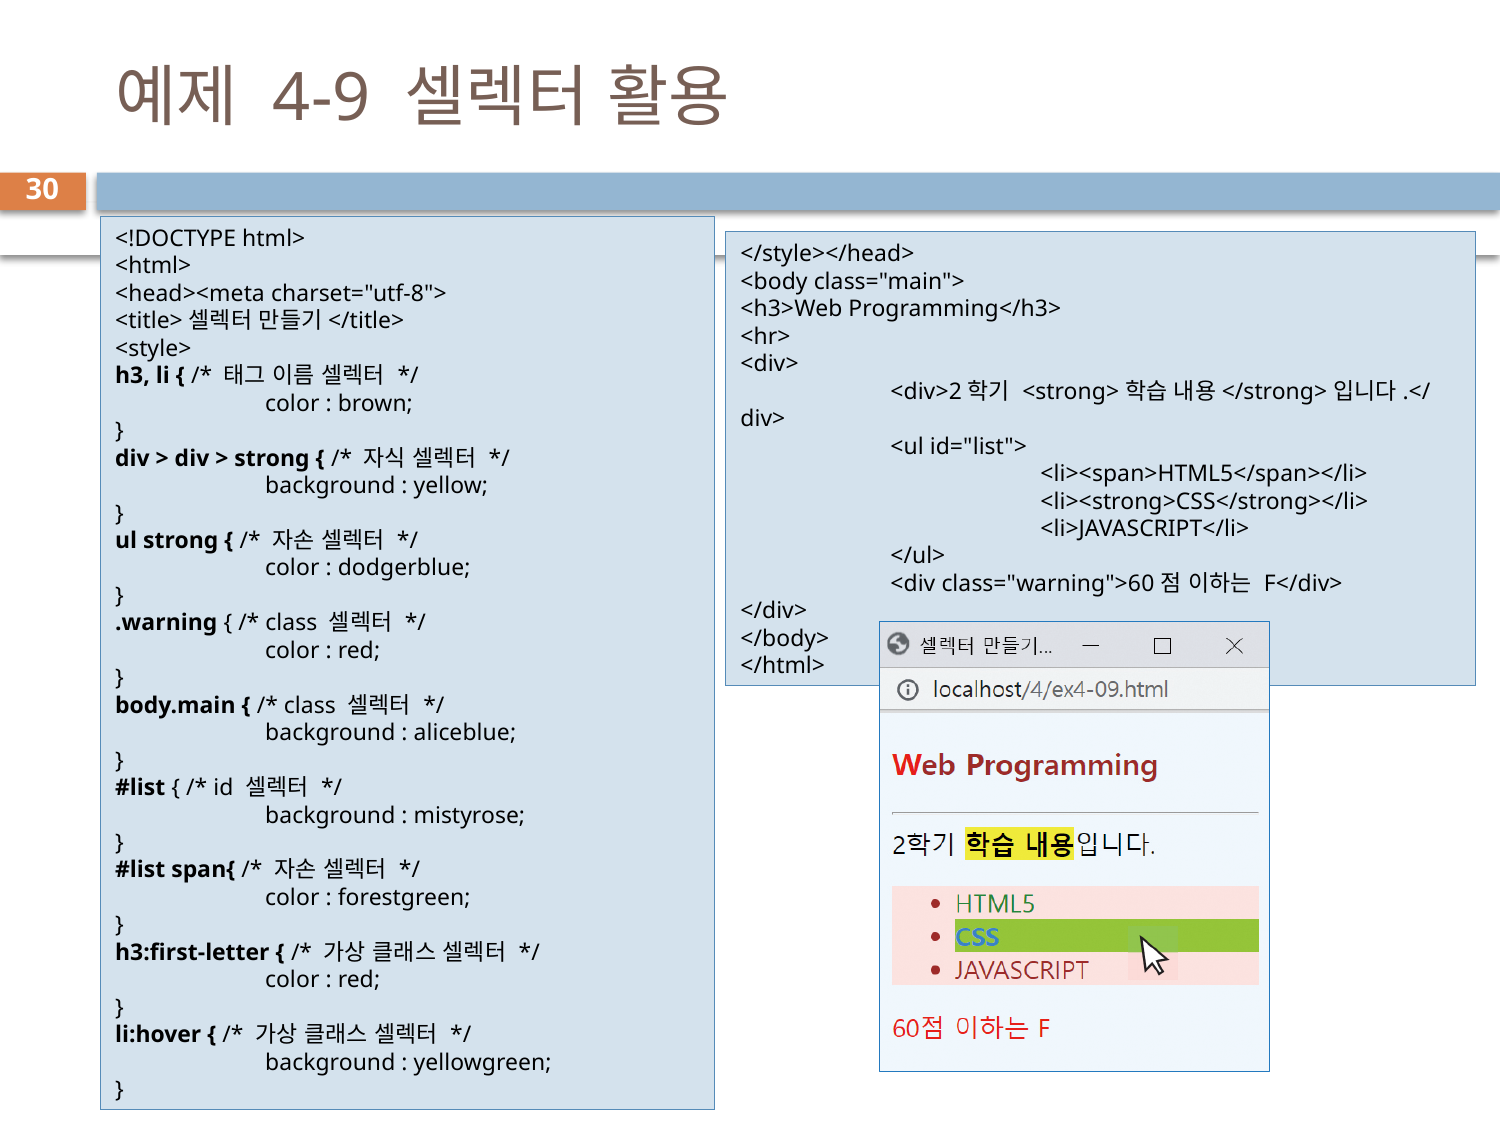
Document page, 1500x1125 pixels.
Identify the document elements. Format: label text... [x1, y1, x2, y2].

title 예제 4-9 셀렉터 활용 [100, 37, 1438, 149]
text_box </style></head> <body class="main"> <h3>Web Programming</h3> <hr> <div> <div>2학기 <strong>학습 내용</strong>입니다.</div> <ul id="list"> <li><span>HTML5</span></li> <li><strong>CSS</strong></li> <li>JAVASCRIPT</li> </ul> <div class="warning">60점 이하는 F</div> </div> </body> </html> [725, 231, 1476, 686]
slide_number 30 [0, 170, 87, 211]
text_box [879, 622, 1270, 1072]
text_box <!DOCTYPE html> <html> <head><meta charset="utf-8"> <title>셀렉터 만들기</title> <style> h3, li { /* 태그 이름 셀렉터 */ color : brown; } div > div > strong { /* 자식 셀렉터 */ background : yellow; } ul strong { /* 자손 셀렉터 */ color : dodgerblue; } .warning { /* class 셀렉터 */ color : red; } body.main { /* class 셀렉터 */ background : aliceblue; } #list { /* id 셀렉터 */ background : mistyrose; } #list span{ /* 자손 셀렉터 */ color : forestgreen; } h3:first-letter { /* 가상 클래스 셀렉터 */ color : red; } li:hover { /* 가상 클래스 셀렉터 */ background : yellowgreen; } [100, 216, 715, 1110]
